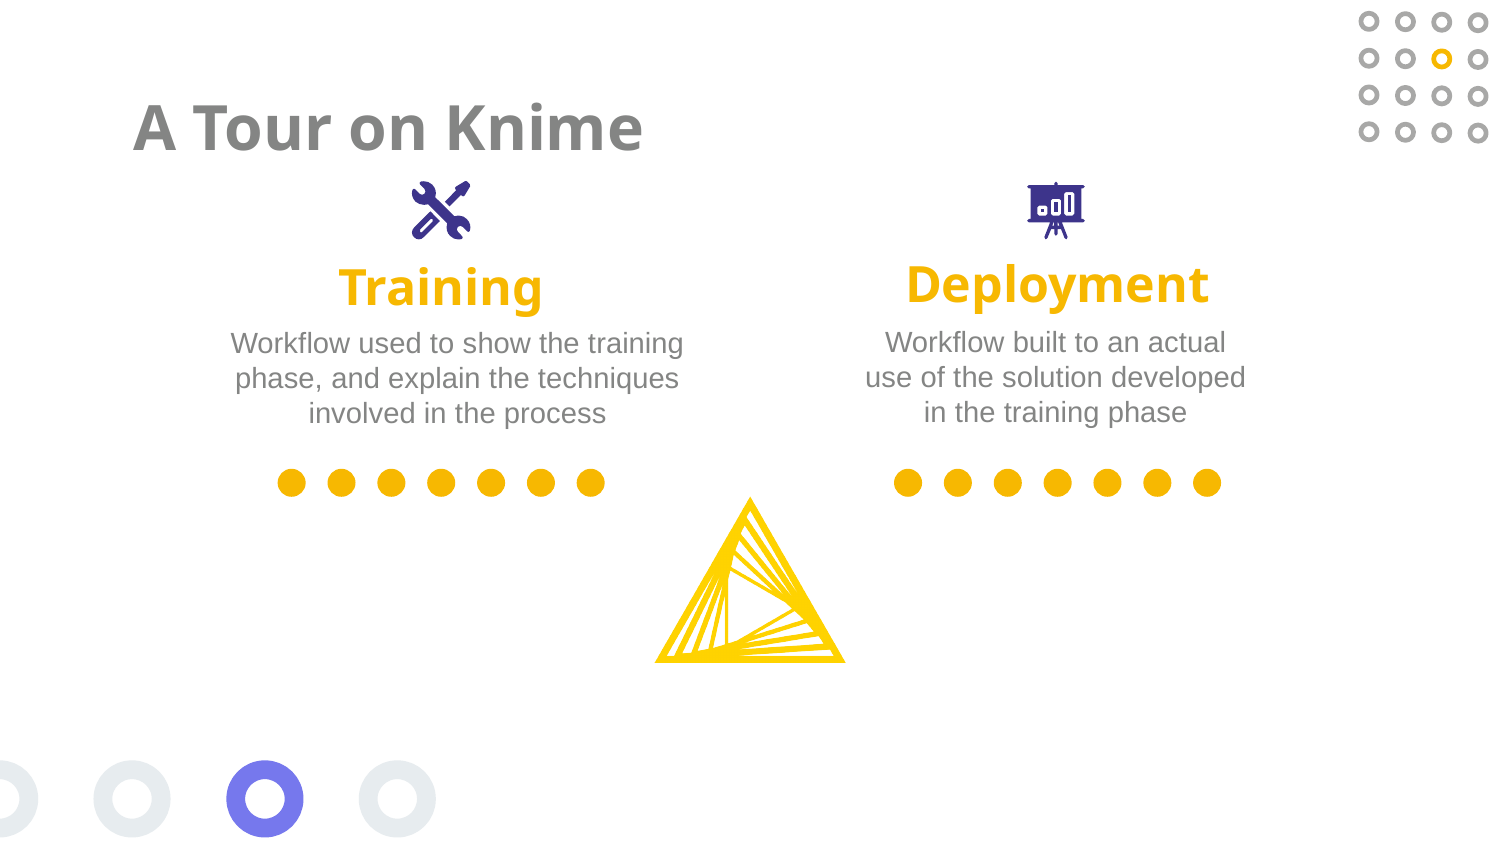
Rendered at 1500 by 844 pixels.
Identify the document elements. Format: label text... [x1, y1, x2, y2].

subtitle Deployment [851, 233, 1264, 328]
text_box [1026, 181, 1086, 240]
title A Tour on Knime [118, 72, 1382, 167]
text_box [410, 180, 472, 240]
subtitle Workflow used to show the training phase, and explain the techniques involved in the process [207, 309, 709, 389]
picture [654, 496, 846, 663]
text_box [277, 468, 605, 498]
subtitle Training [235, 236, 648, 309]
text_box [893, 468, 1222, 498]
subtitle Workflow built to an actual use of the solution developed in the training phase [849, 308, 1262, 389]
